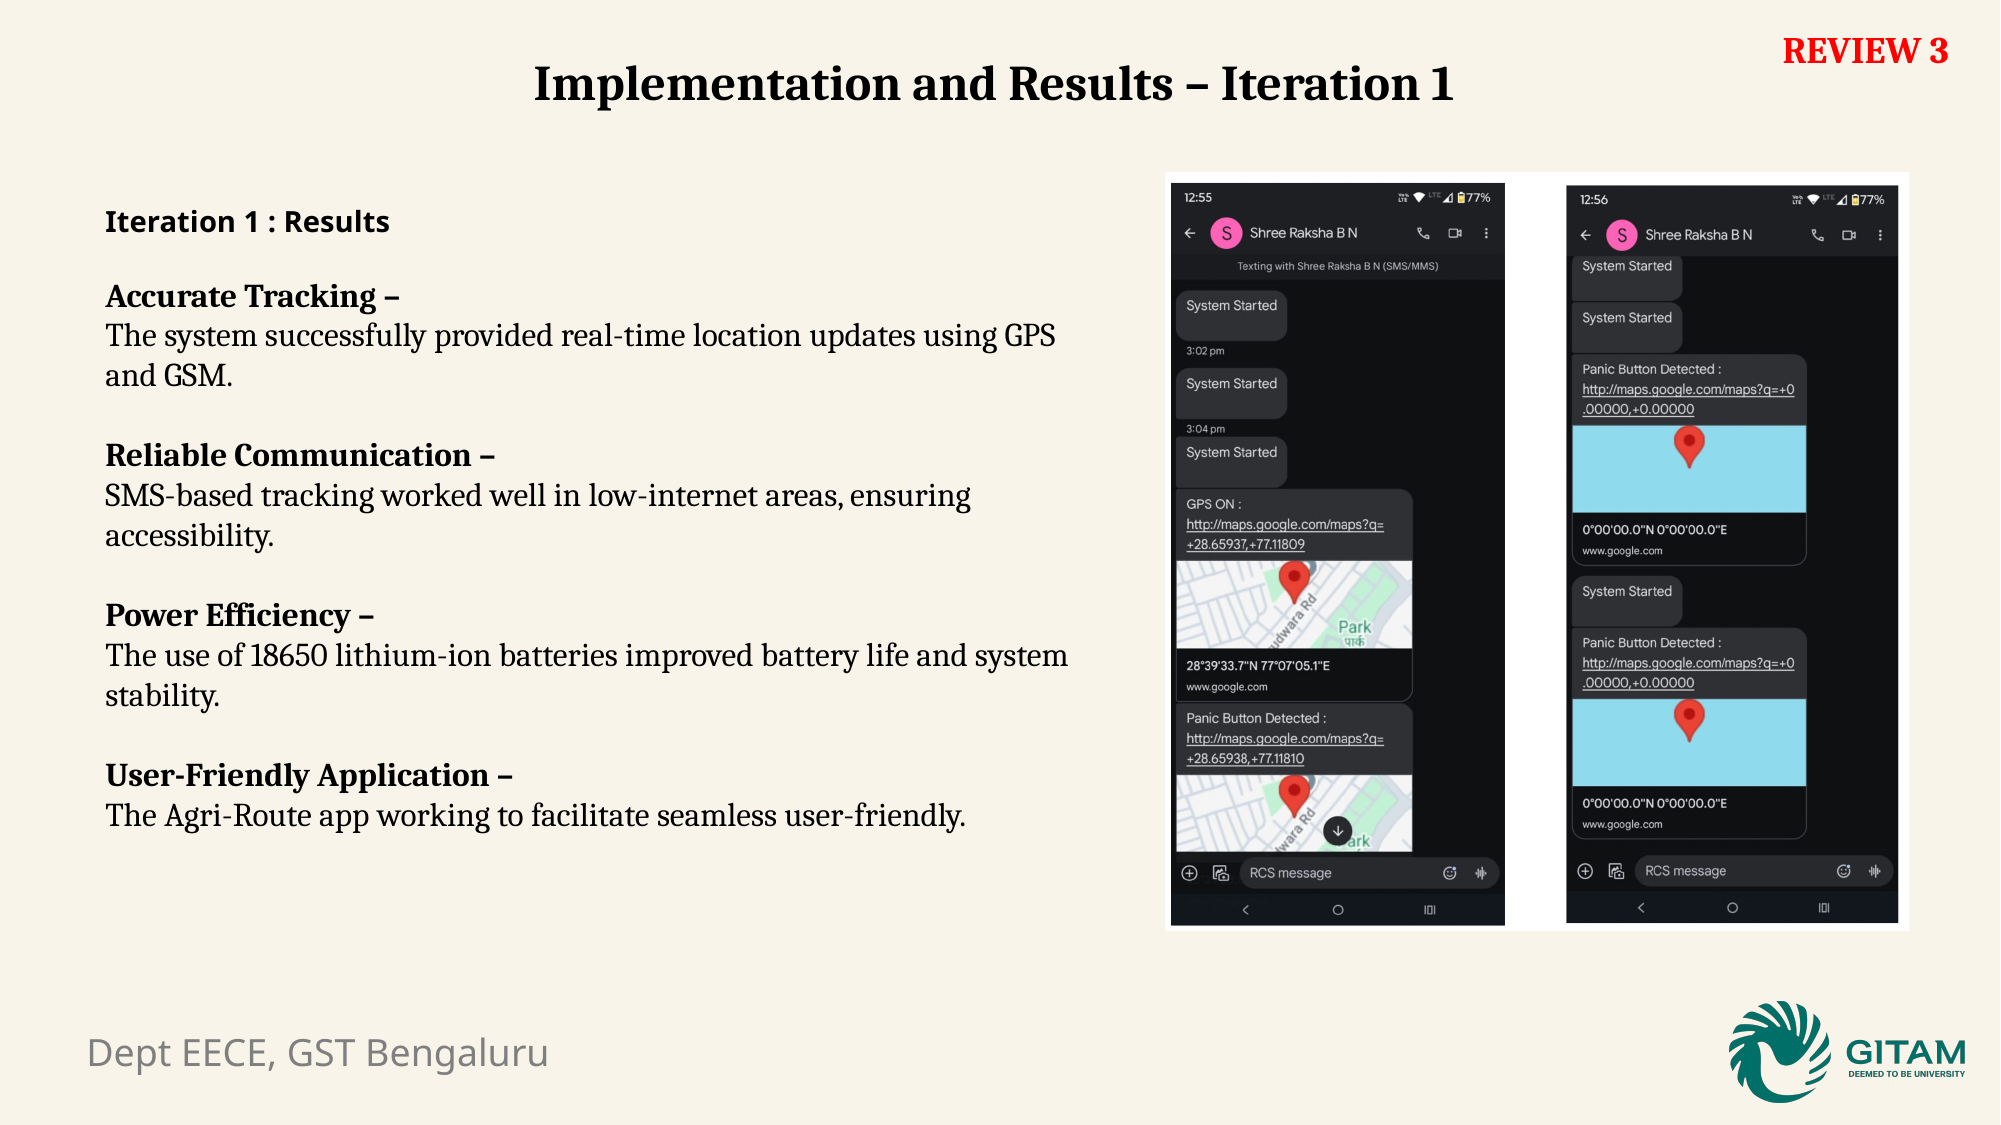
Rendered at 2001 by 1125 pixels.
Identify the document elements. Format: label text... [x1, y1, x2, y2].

text_box REVIEW 3 [1767, 19, 1987, 79]
picture [1729, 1001, 1965, 1065]
text_box Implementation and Results – Iteration 1 [137, 42, 1863, 124]
slide_number [1550, 1065, 2000, 1125]
picture [1165, 172, 1910, 931]
text_box Iteration 1 : Results Accurate Tracking – The system successfully provided real-time location updates using GPS and GSM. Reliable Communication – SMS-based tracking worked well in low-internet areas, ensuring accessibility. Power Efficiency – The use of 18650 lithium-ion batteries improved battery life and system stability. User-Friendly Application – The Agri-Route app working to facilitate seamless user-friendly. [90, 196, 1088, 942]
